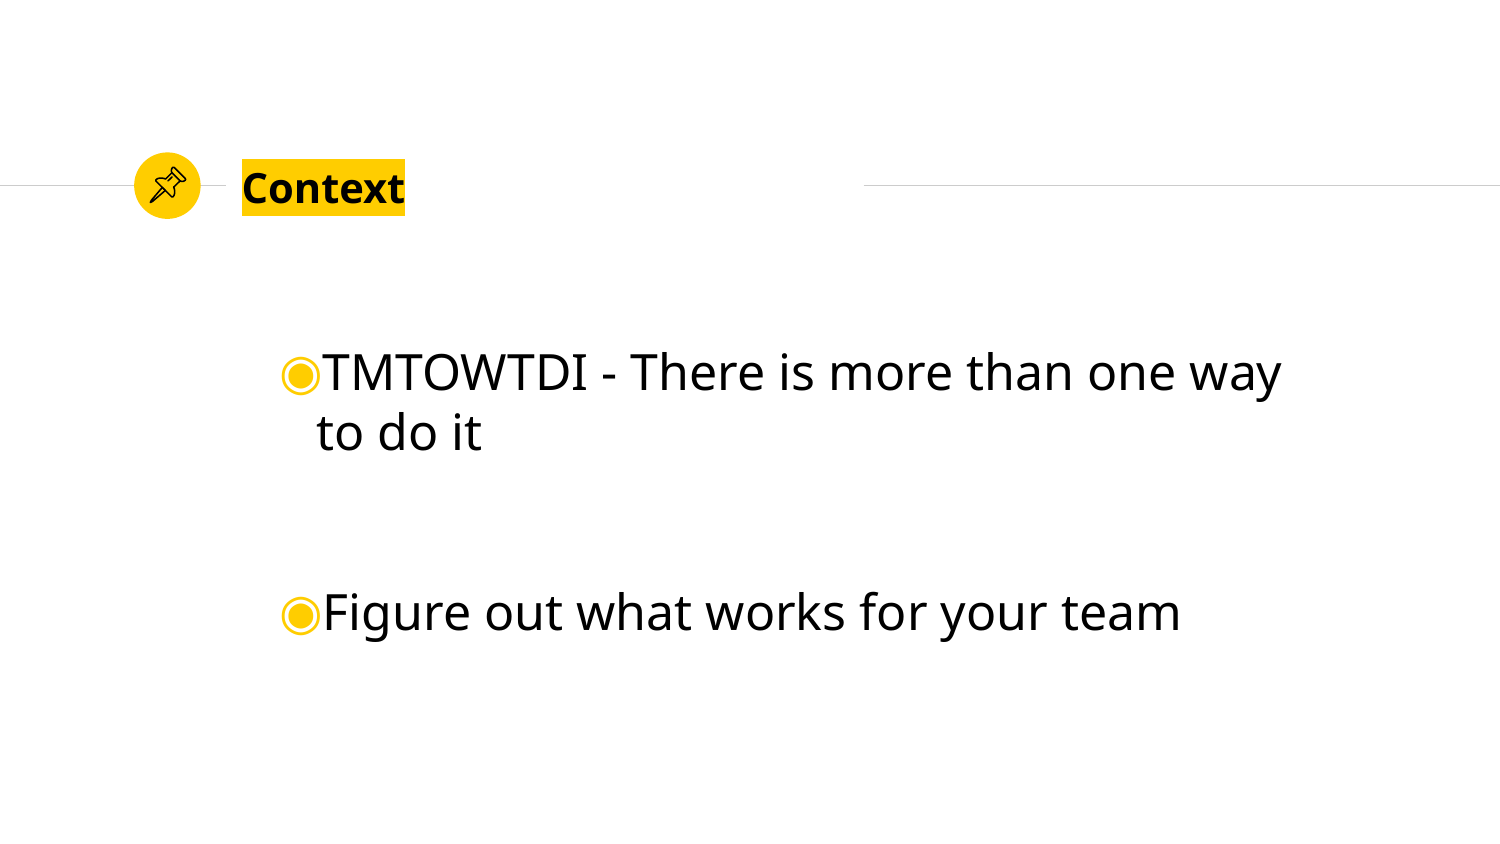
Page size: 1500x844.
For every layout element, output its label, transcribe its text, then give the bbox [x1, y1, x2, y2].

title Context [226, 151, 863, 223]
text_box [150, 166, 186, 203]
list TMTOWTDI - There is more than one way to do it Figure out what works for your team [226, 265, 1344, 776]
